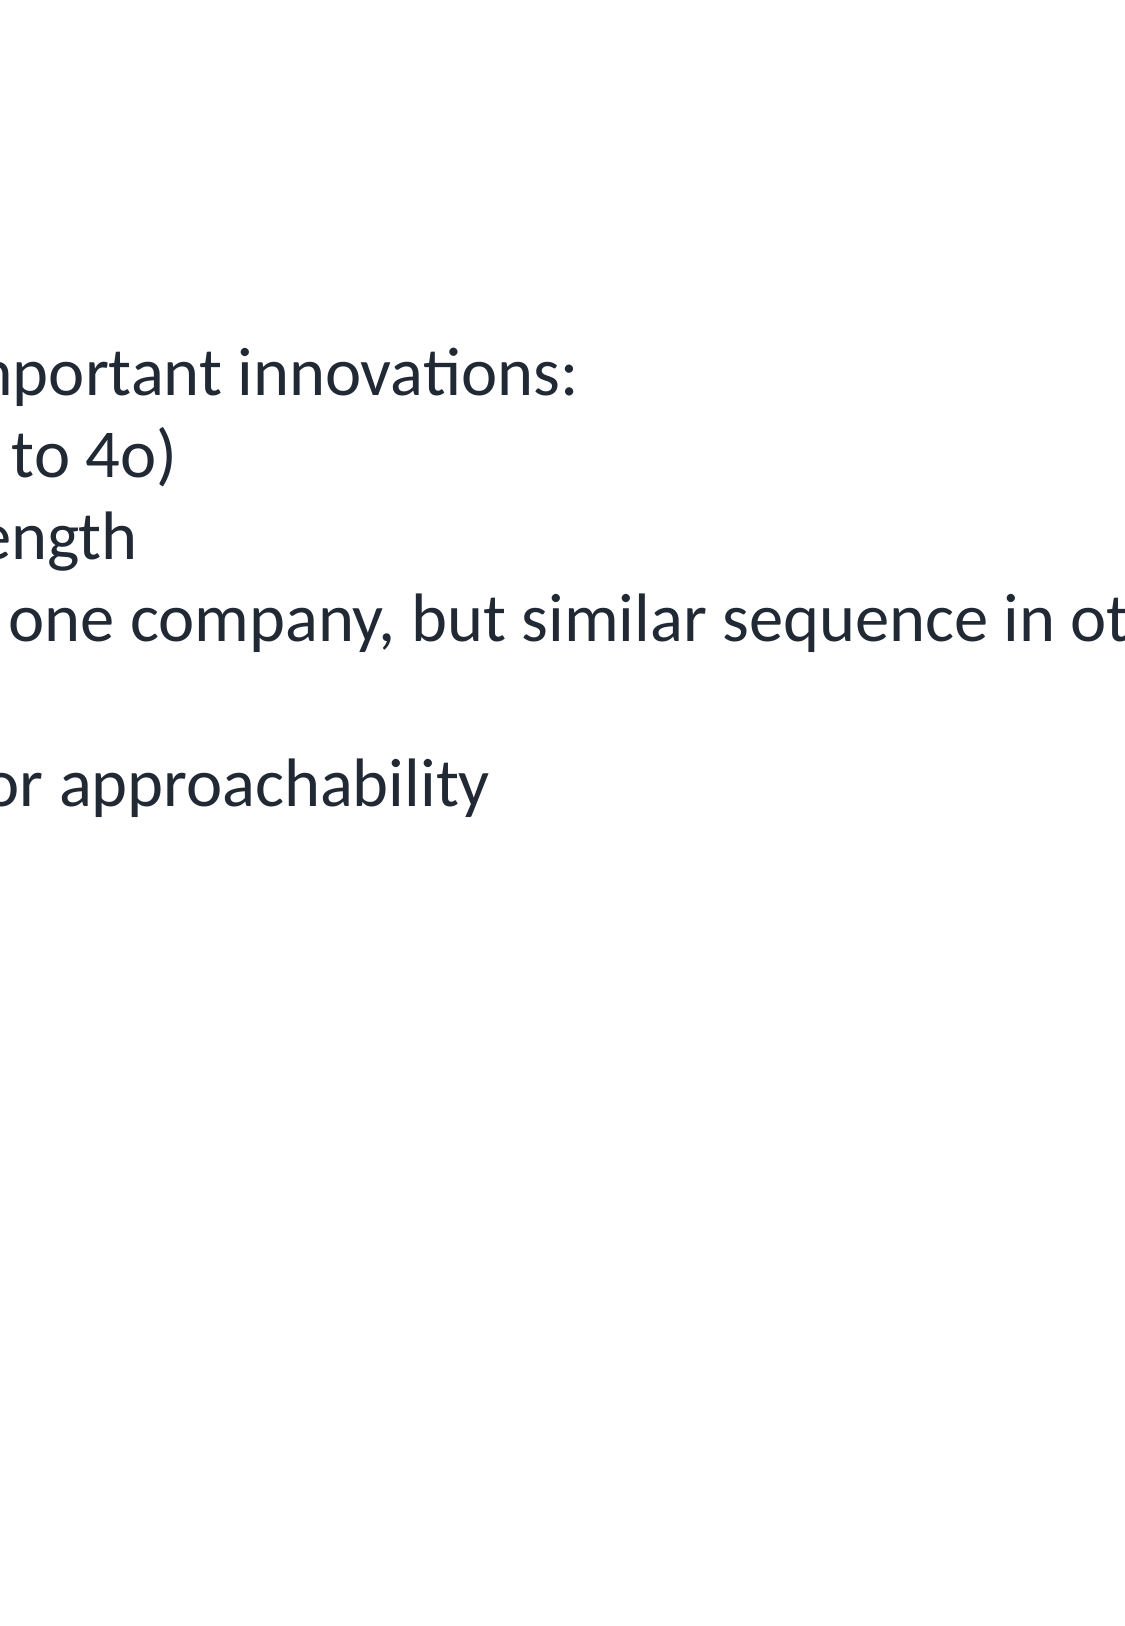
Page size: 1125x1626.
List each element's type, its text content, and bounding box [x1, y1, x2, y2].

text_box • Left out some important innovations: - Multimodality (4 to 4o) - Longer context length • Only focused on one company, but similar sequence in others (Anthropic, Google, Meta) • Simplifications for approachability [0, 319, 1125, 828]
